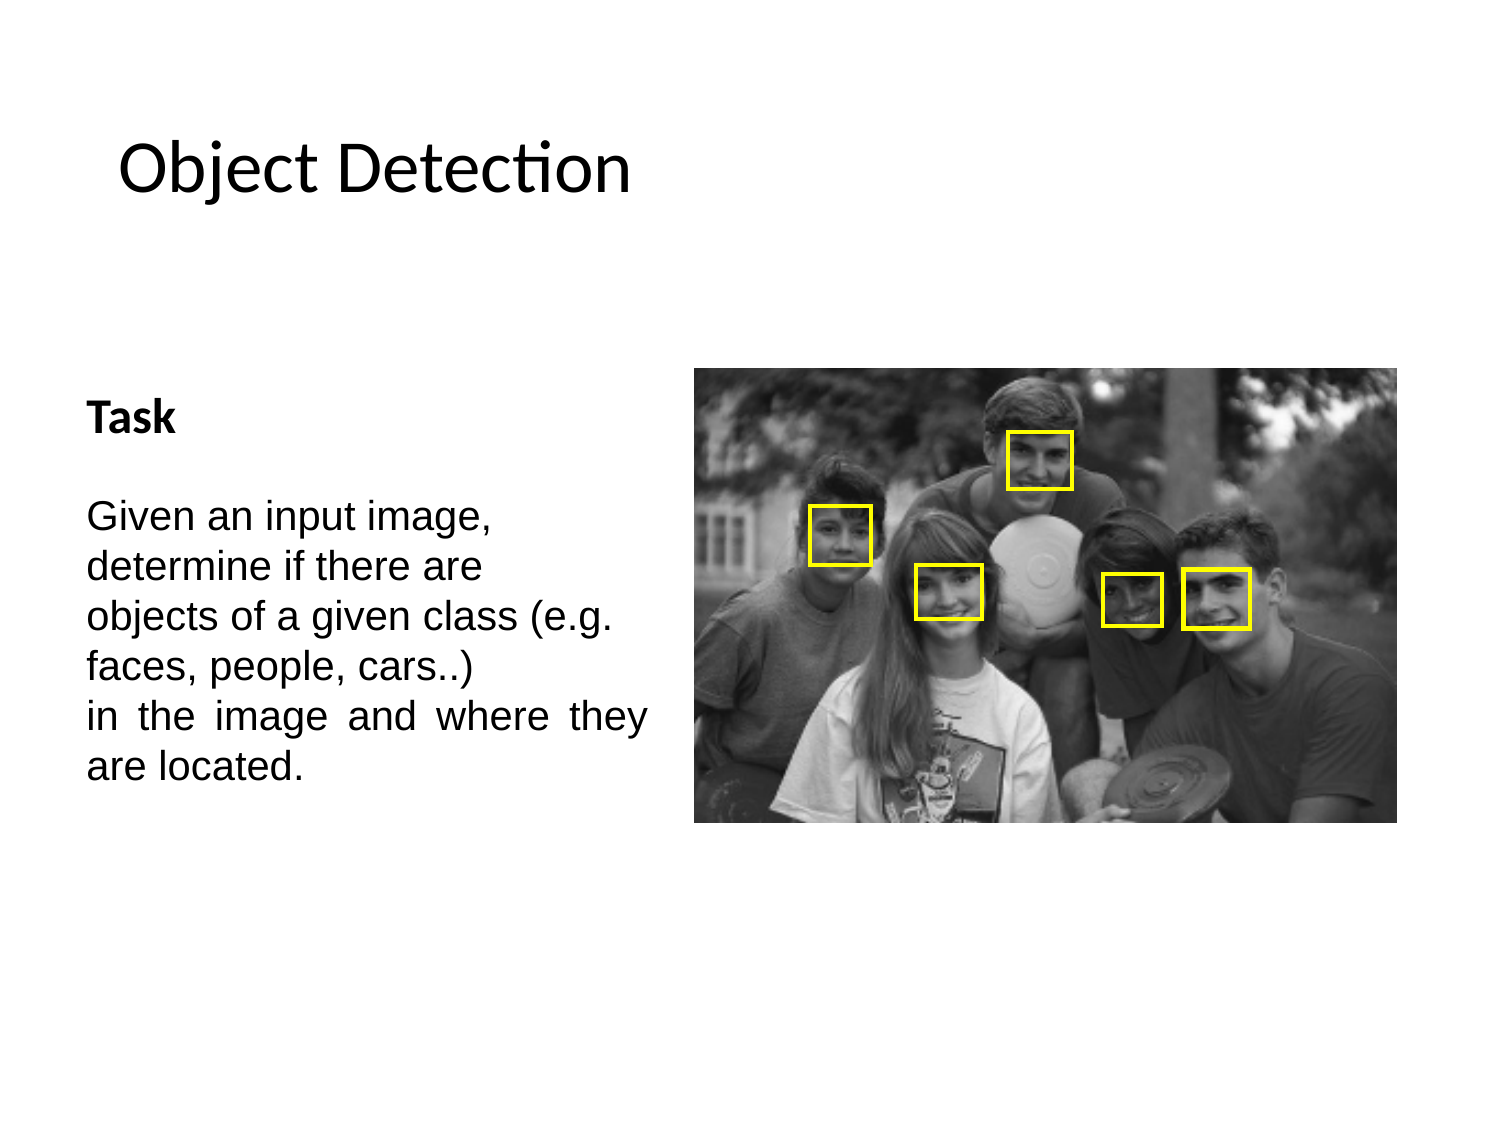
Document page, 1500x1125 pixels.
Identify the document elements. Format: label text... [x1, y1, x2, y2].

title Object Detection [103, 59, 1397, 278]
text_box Task Given an input image, determine if there are objects of a given class (e.g. faces, people, cars..) in the image and where they are located. [71, 376, 664, 797]
picture [693, 367, 1397, 824]
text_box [809, 432, 1250, 629]
